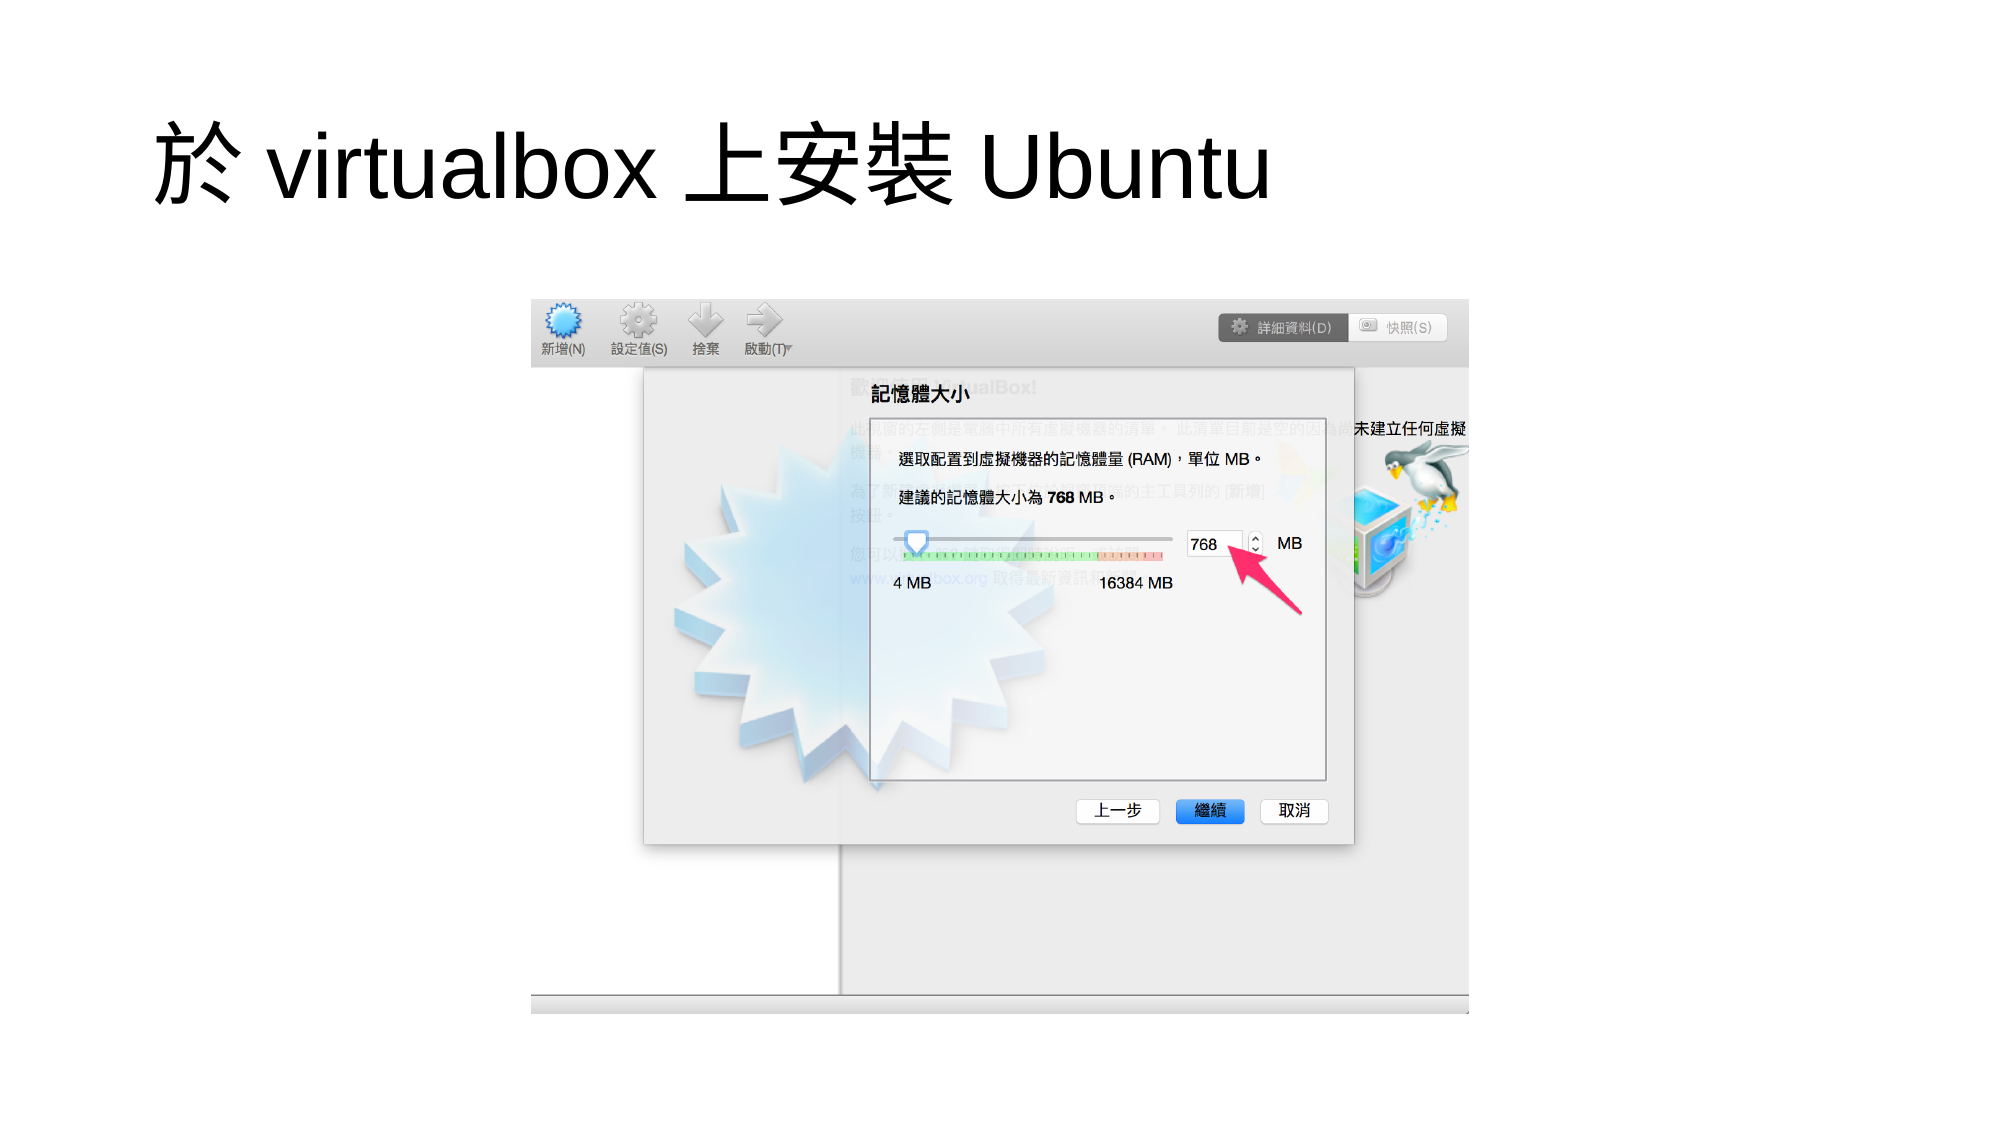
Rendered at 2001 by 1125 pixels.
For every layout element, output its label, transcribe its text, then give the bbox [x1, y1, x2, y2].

title 於virtualbox上安裝Ubuntu [137, 59, 1863, 278]
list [531, 299, 1469, 1014]
